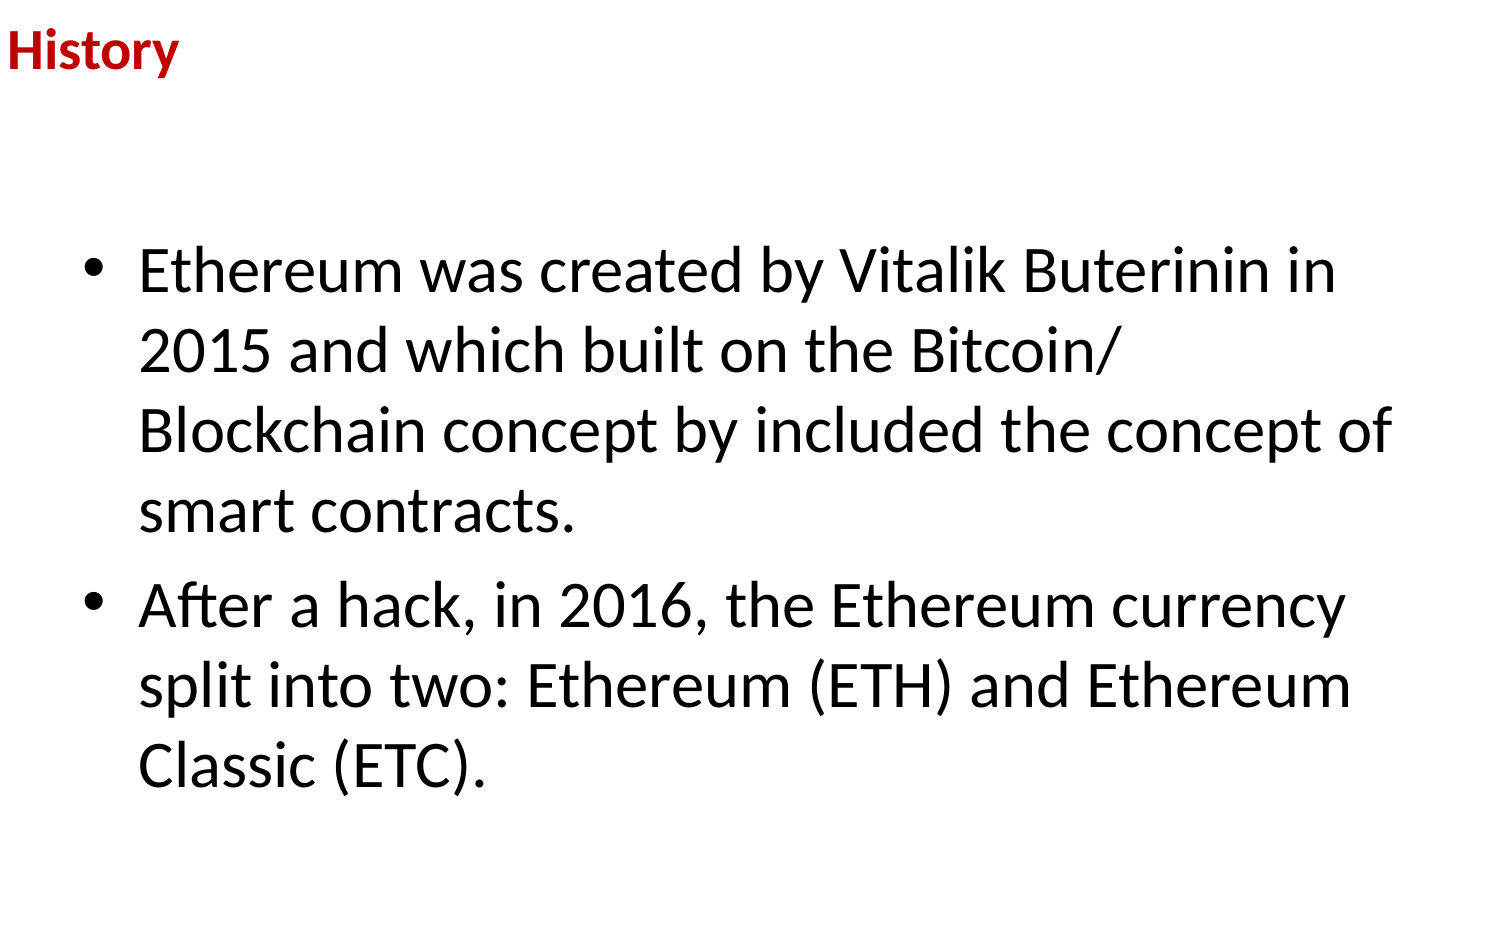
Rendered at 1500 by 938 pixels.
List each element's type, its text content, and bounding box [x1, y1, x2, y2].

title History [0, 0, 1351, 126]
list Ethereum was created by Vitalik Buterinin in 2015 and which built on the Bitcoin/ Blockchain concept by included the concept of smart contracts. After a hack, in 2016, the Ethereum currency split into two: Ethereum (ETH) and Ethereum Classic (ETC). [74, 218, 1426, 838]
